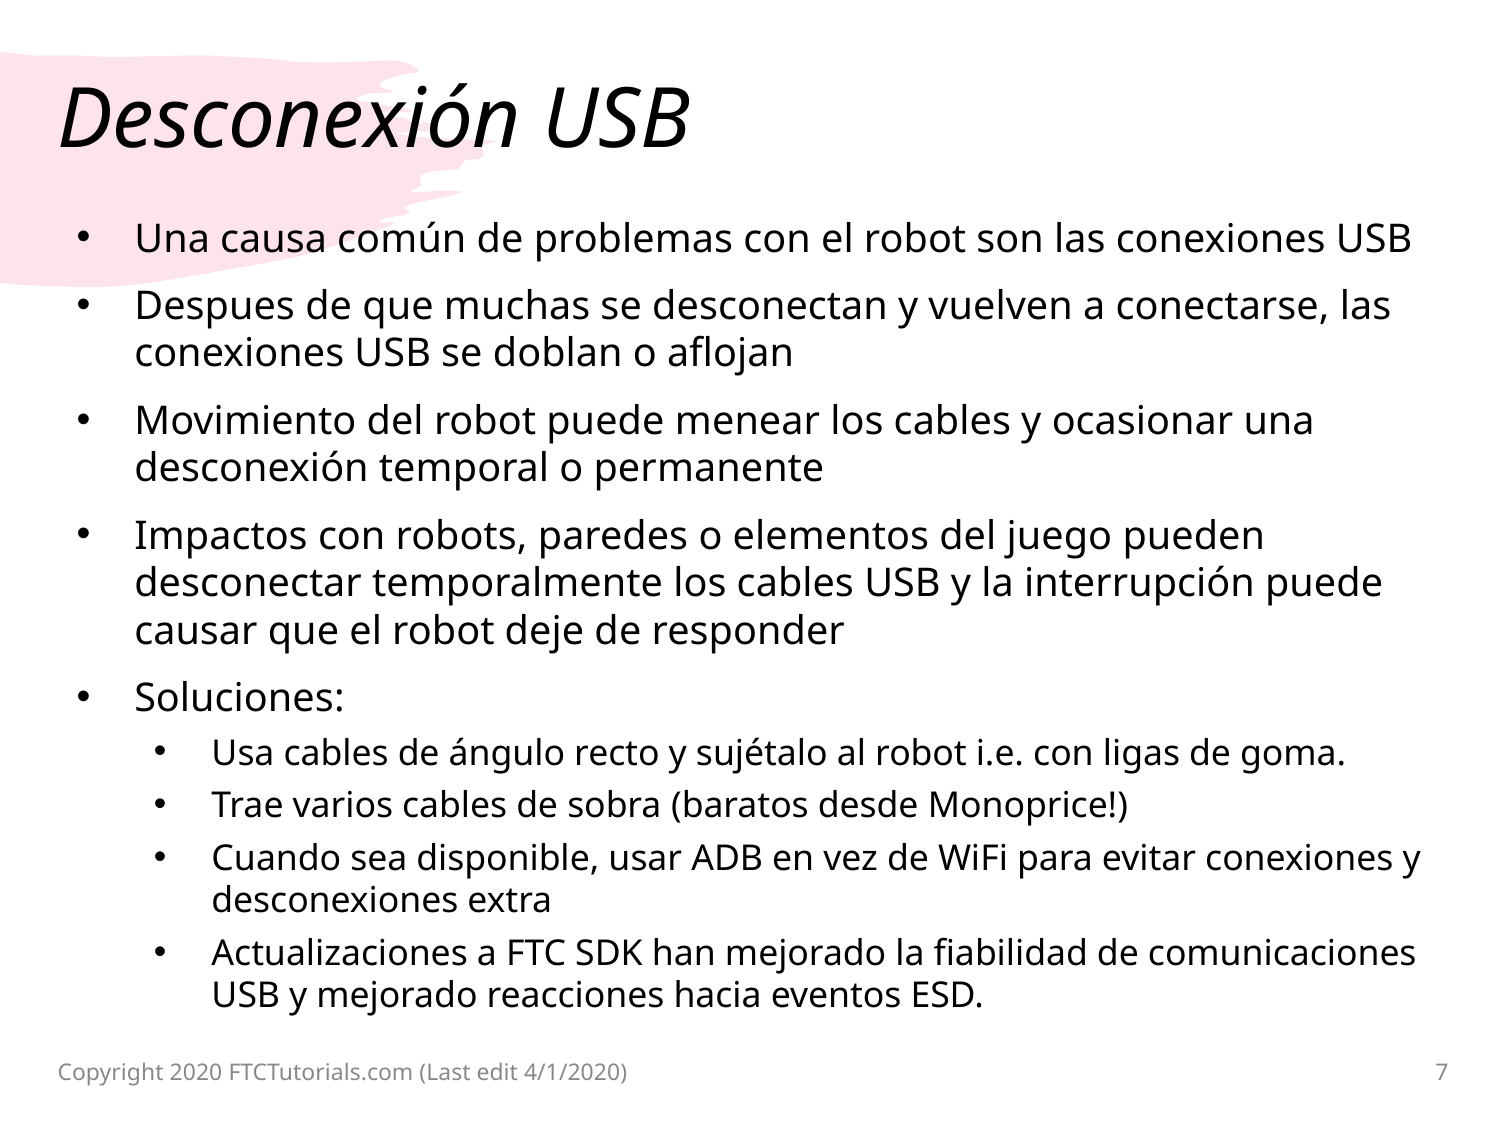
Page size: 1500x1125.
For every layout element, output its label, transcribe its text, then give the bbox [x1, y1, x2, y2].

slide_number 7 [1378, 1042, 1464, 1103]
footer Copyright 2020 FTCTutorials.com (Last edit 4/1/2020) [42, 1042, 718, 1103]
list Una causa común de problemas con el robot son las conexiones USB Despues de que muchas se desconectan y vuelven a conectarse, las conexiones USB se doblan o aflojan Movimiento del robot puede menear los cables y ocasionar una desconexión temporal o permanente Impactos con robots, paredes o elementos del juego pueden desconectar temporalmente los cables USB y la interrupción puede causar que el robot deje de responder Soluciones: Usa cables de ángulo recto y sujétalo al robot i.e. con ligas de goma. Trae varios cables de sobra (baratos desde Monoprice!) Cuando sea disponible, usar ADB en vez de WiFi para evitar conexiones y desconexiones extra Actualizaciones a FTC SDK han mejorado la fiabilidad de comunicaciones USB y mejorado reacciones hacia eventos ESD. [42, 204, 1464, 1030]
title Desconexión USB [42, 59, 1464, 182]
